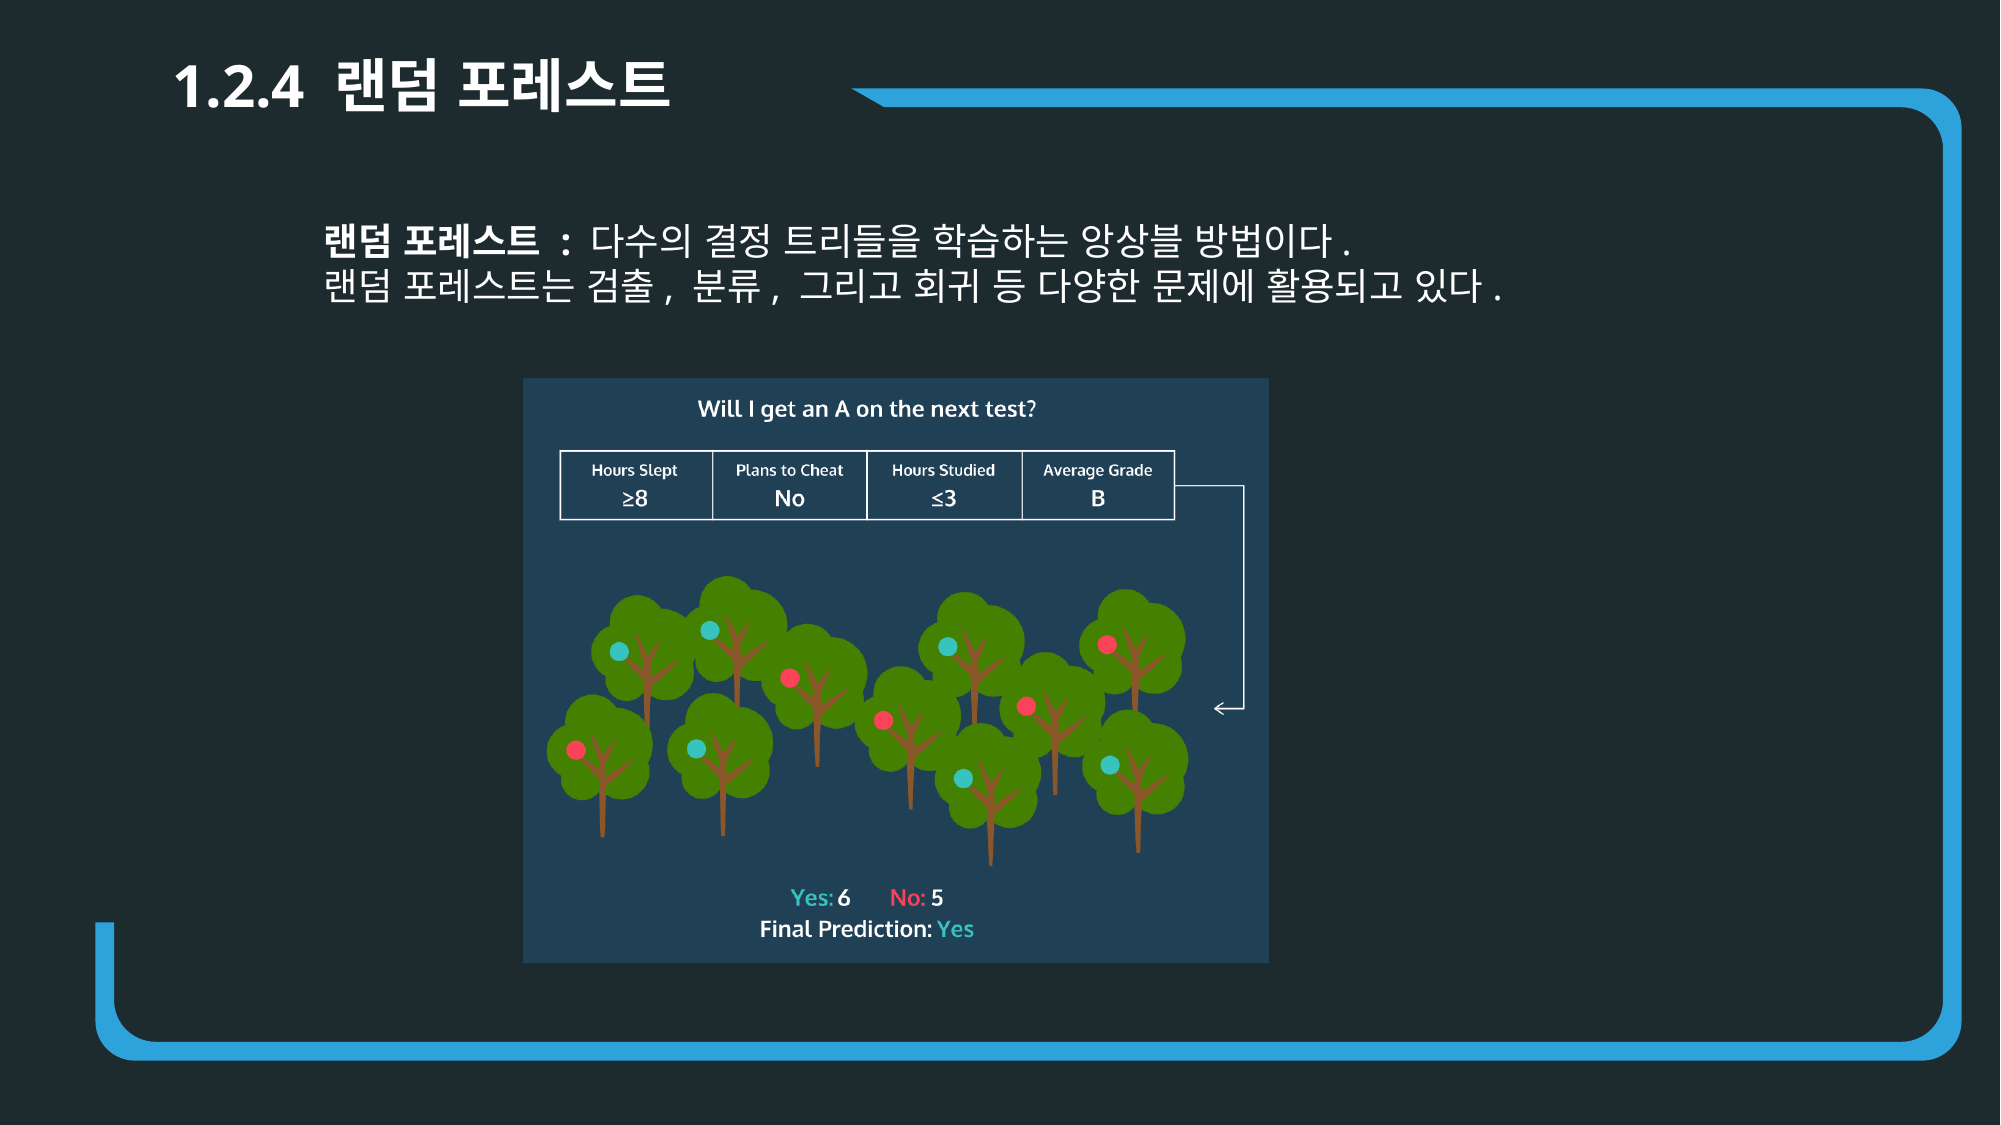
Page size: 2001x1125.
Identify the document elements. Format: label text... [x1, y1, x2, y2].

picture [523, 378, 1269, 963]
text_box 1.2.4 랜덤 포레스트 [157, 42, 789, 127]
text_box [94, 87, 1963, 1062]
text_box 랜덤 포레스트 : 다수의 결정 트리들을 학습하는 앙상블 방법이다. 랜덤 포레스트는 검출, 분류, 그리고 회귀 등 다양한 문제에 활용되고 있다. [308, 211, 1782, 316]
